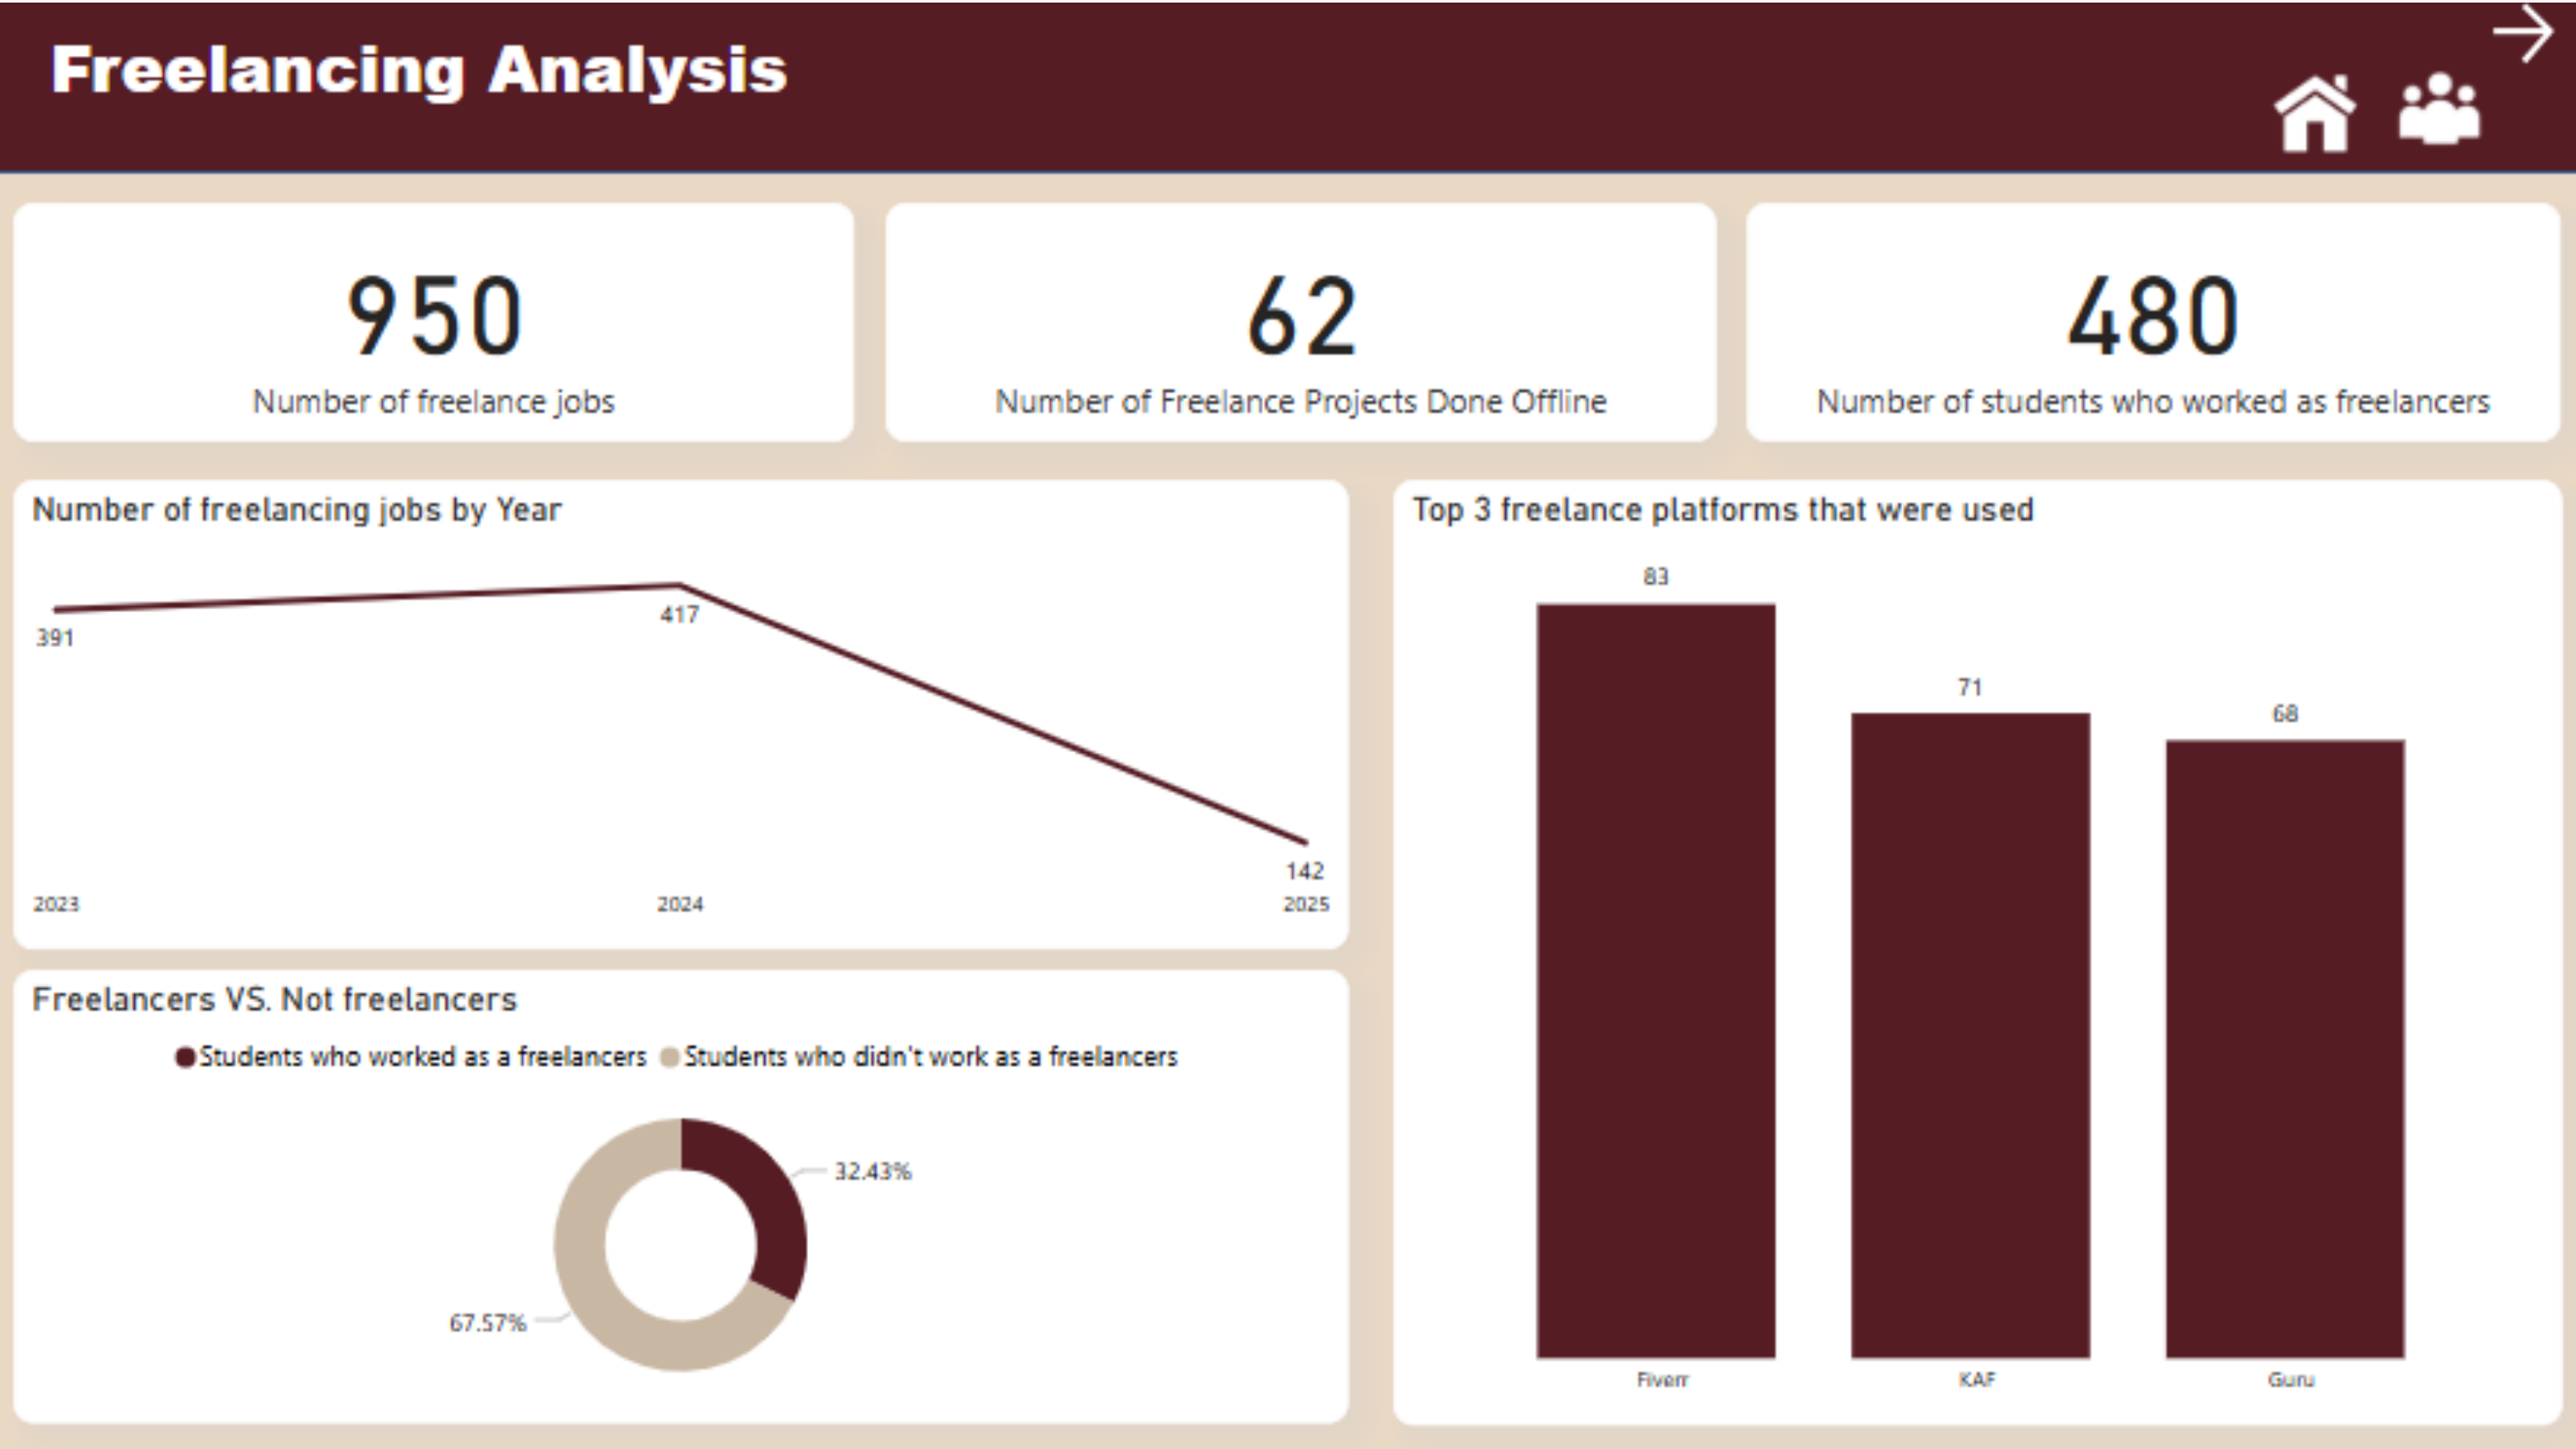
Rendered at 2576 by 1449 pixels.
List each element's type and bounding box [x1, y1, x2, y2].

text_box [0, 3, 2576, 1449]
